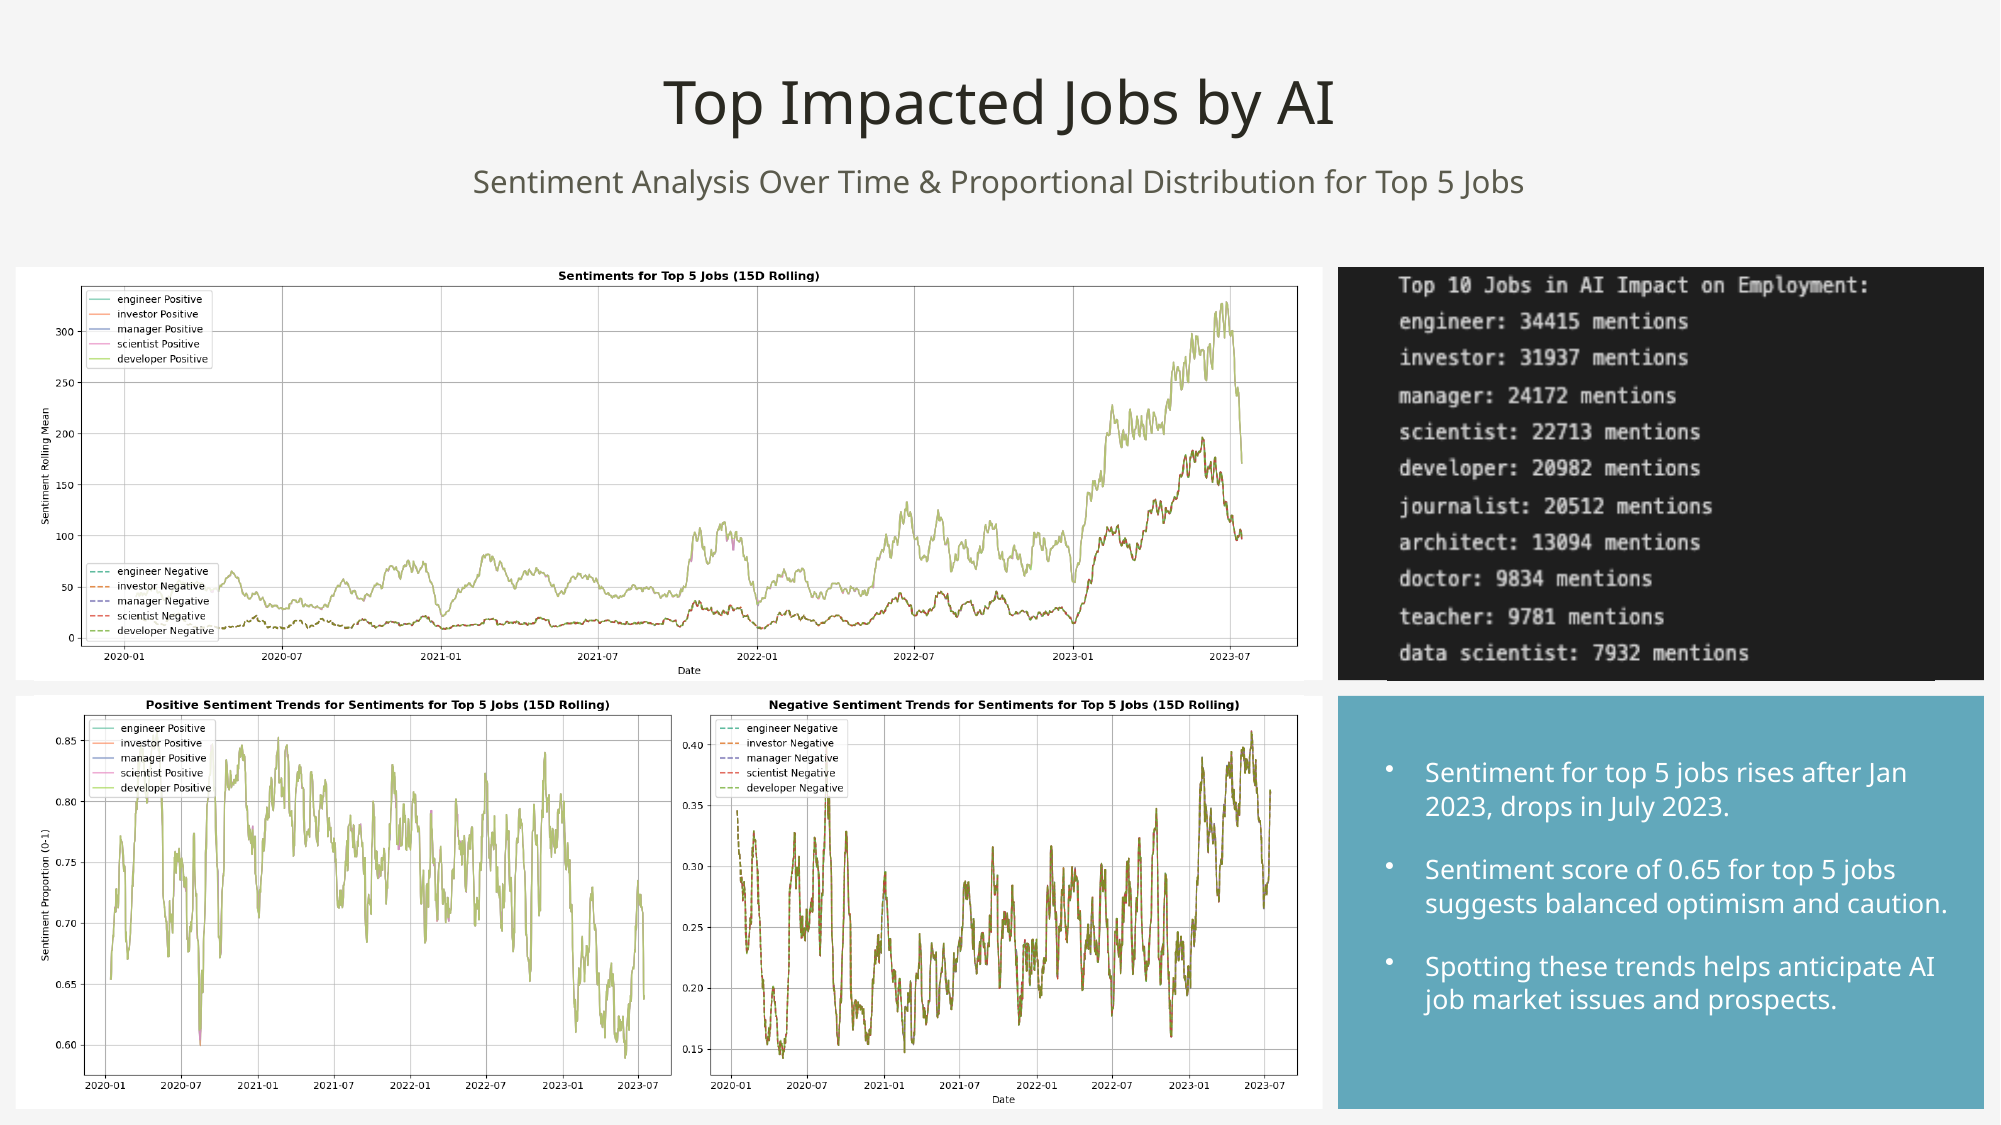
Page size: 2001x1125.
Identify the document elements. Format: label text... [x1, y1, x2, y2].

text_box Sentiment for top 5 jobs rises after Jan 2023, drops in July 2023. Sentiment score of 0.65 for top 5 jobs suggests balanced optimism and caution. Spotting these trends helps anticipate AI job market issues and prospects. [1385, 754, 1973, 1050]
picture [15, 695, 1323, 1110]
picture [15, 266, 1323, 681]
text_box Sentiment Analysis Over Time & Proportional Distribution for Top 5 Jobs [0, 155, 2000, 200]
text_box Top Impacted Jobs by AI [0, 61, 2000, 137]
text_box [1338, 695, 1984, 1109]
picture [1337, 266, 1985, 681]
